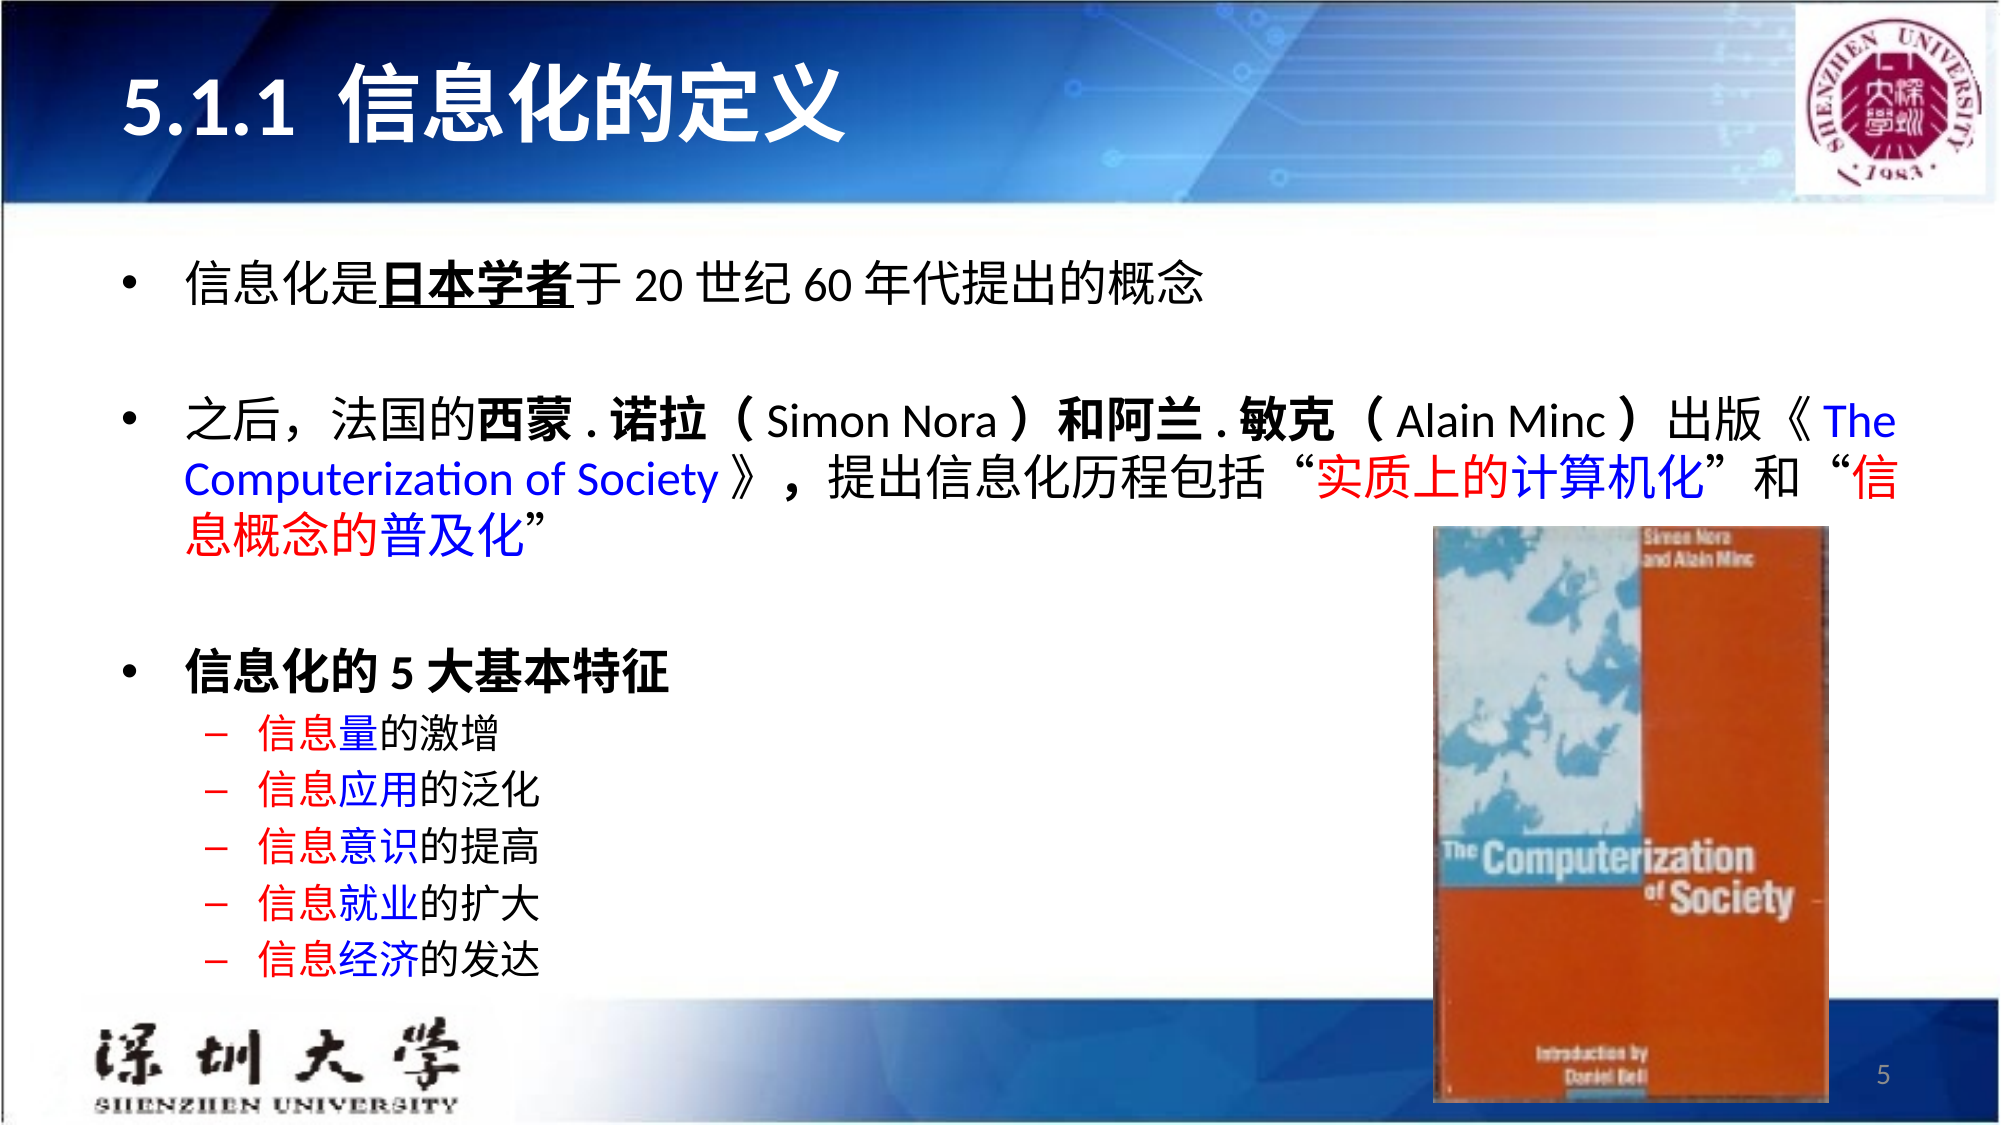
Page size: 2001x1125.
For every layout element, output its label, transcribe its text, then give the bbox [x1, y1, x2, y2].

slide_number 5 [1833, 1042, 1900, 1103]
title 5.1.1 信息化的定义 [112, 7, 1888, 196]
picture [0, 0, 2001, 1125]
list 信息化是日本学者于20世纪60年代提出的概念 之后，法国的西蒙.诺拉（Simon Nora）和阿兰.敏克（Alain Minc）出版《The Computerization of Society》，提出信息化历程包括“实质上的计算机化”和“信息概念的普及化” 信息化的5大基本特征 信息量的激增 信息应用的泛化 信息意识的提高 信息就业的扩大 信息经济的发达 [112, 247, 1920, 991]
